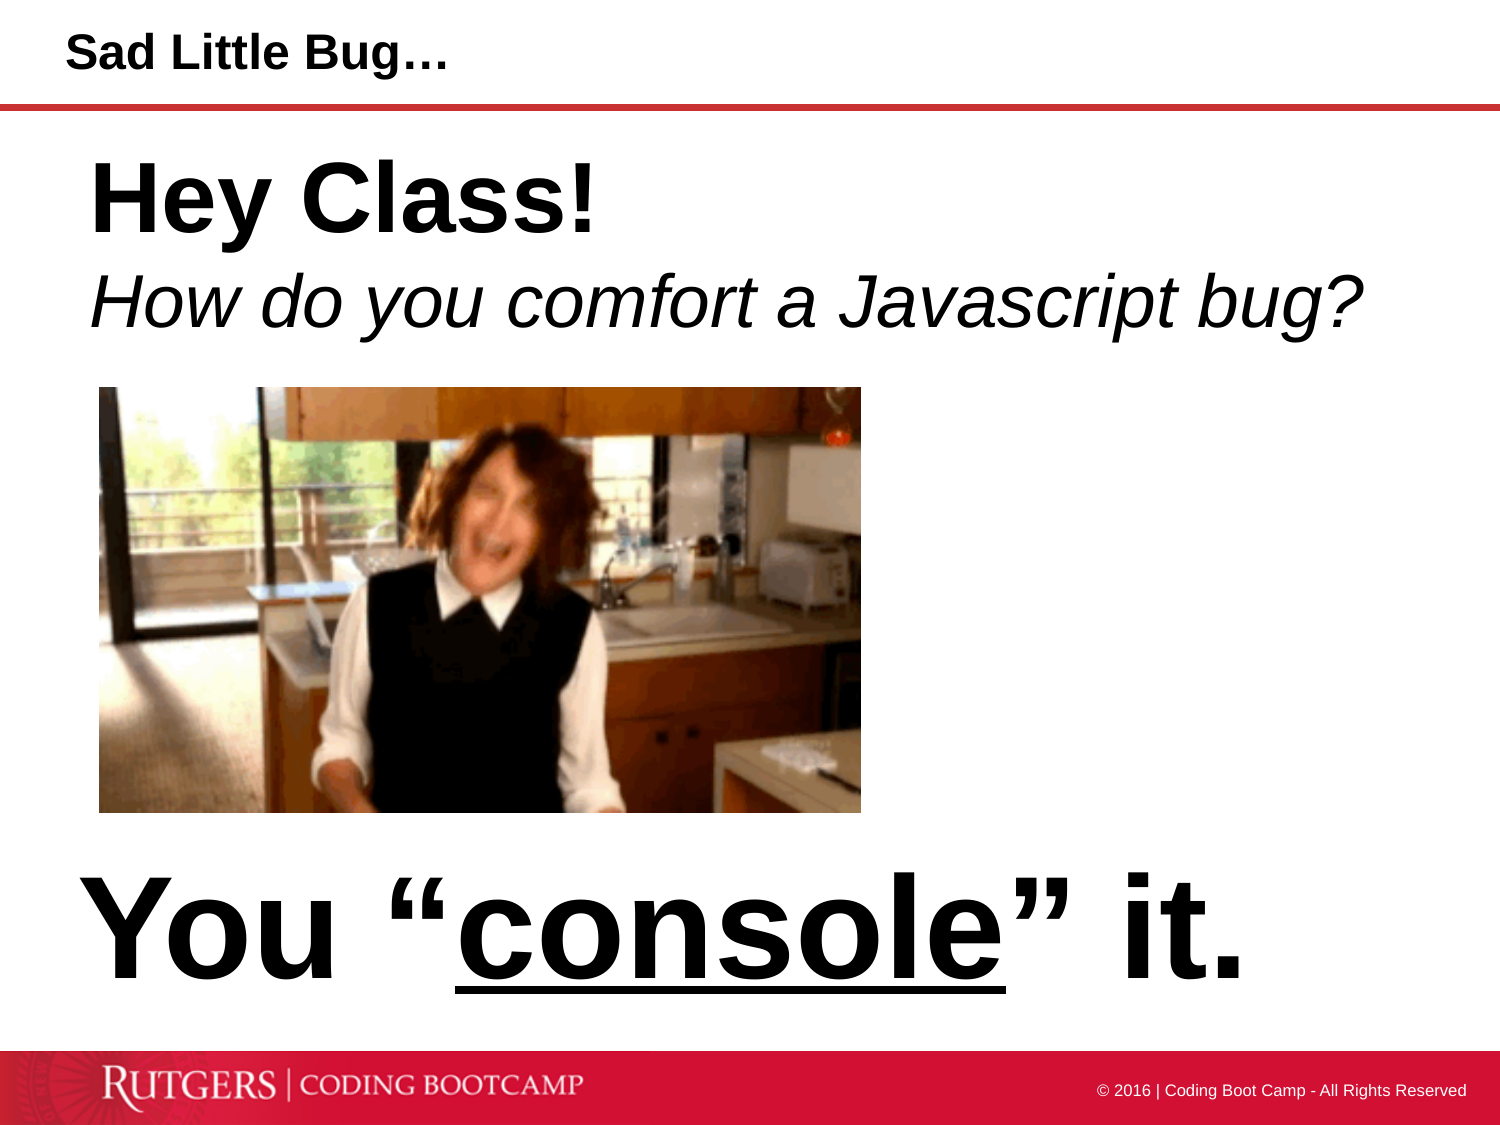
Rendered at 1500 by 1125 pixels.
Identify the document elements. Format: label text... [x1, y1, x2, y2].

title Sad Little Bug… [50, 0, 948, 108]
text_box Hey Class! How do you comfort a Javascript bug? [37, 124, 1446, 363]
text_box You “console” it. [24, 824, 1433, 1063]
picture [0, 1051, 650, 1125]
picture [99, 387, 861, 813]
